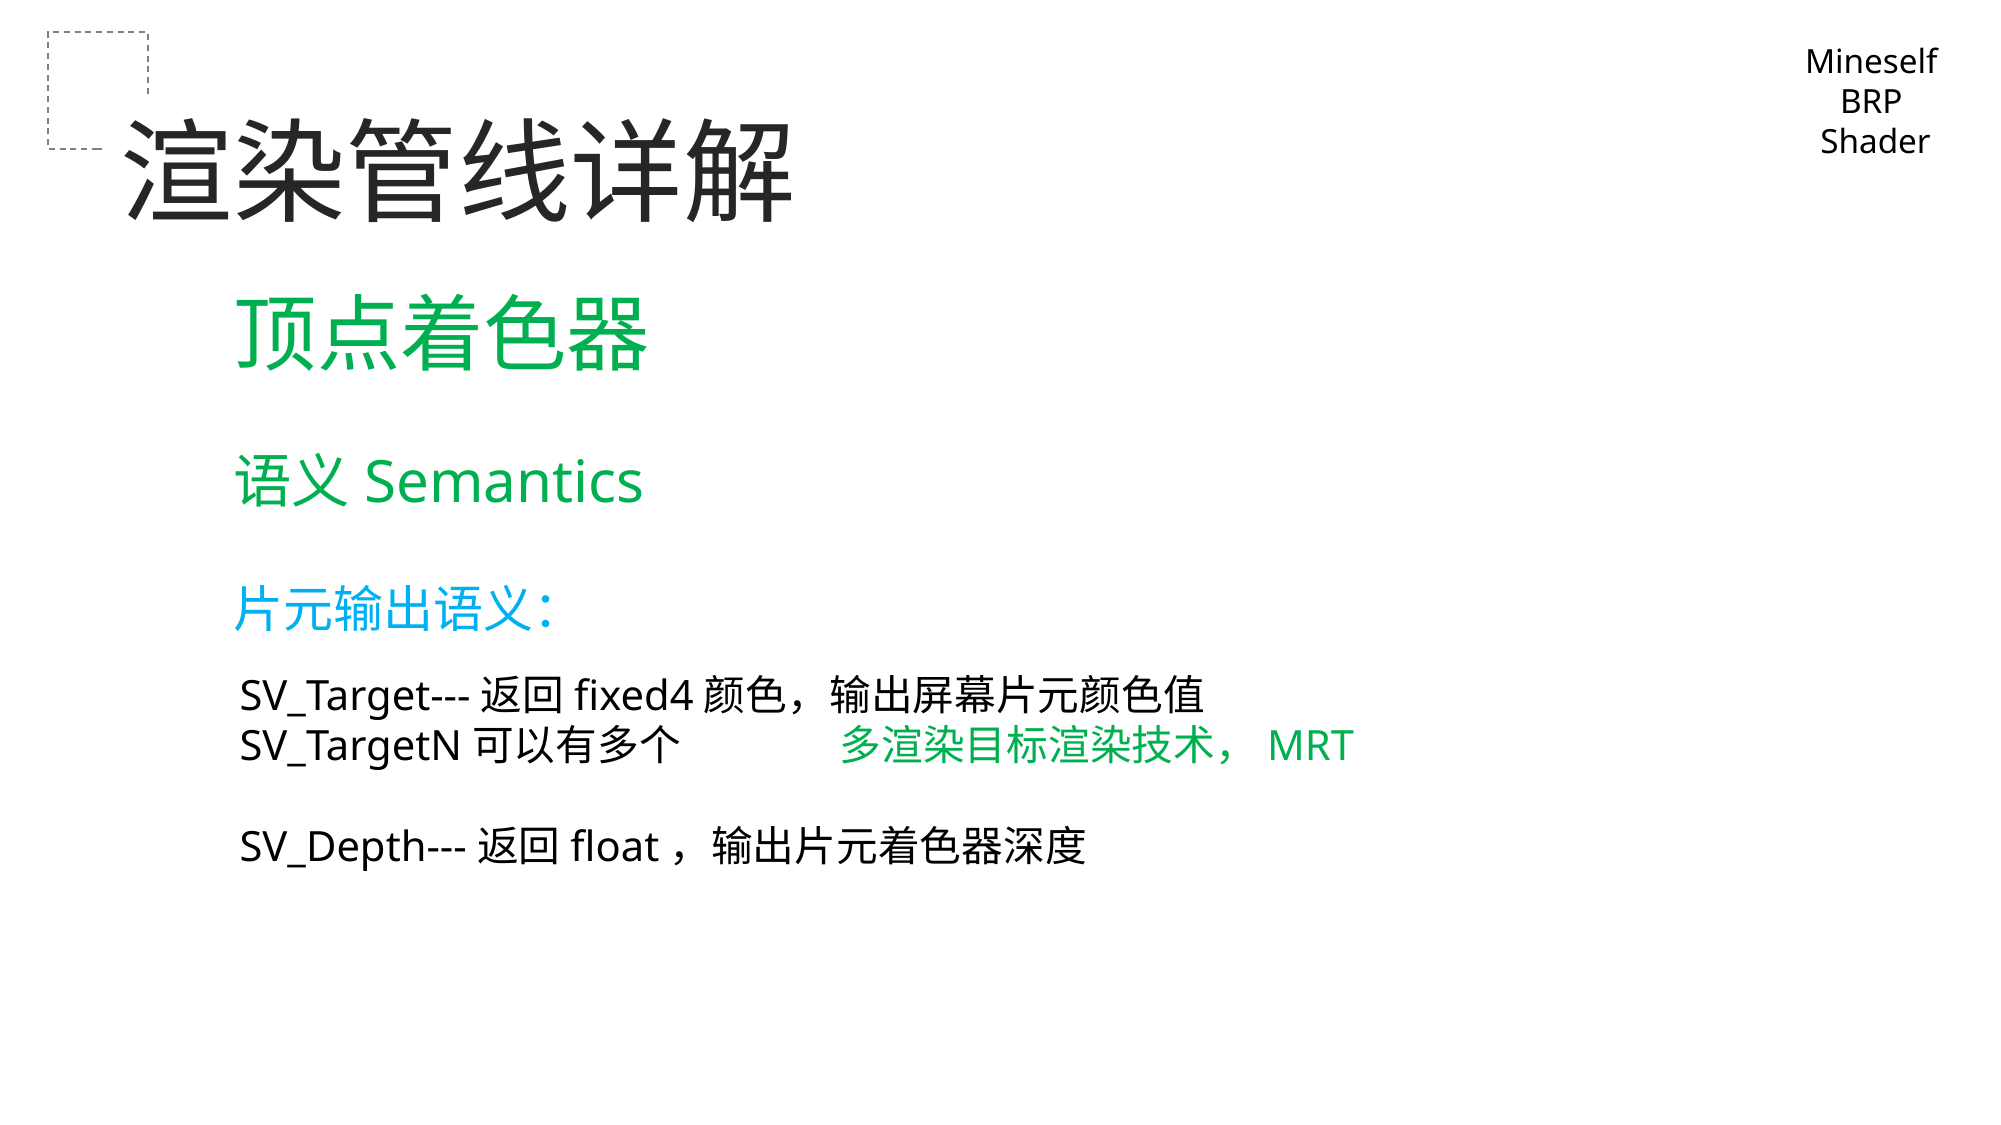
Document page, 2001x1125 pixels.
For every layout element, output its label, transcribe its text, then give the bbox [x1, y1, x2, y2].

text_box [103, 96, 196, 173]
text_box [47, 31, 149, 150]
text_box SV_Target---返回fixed4颜色，输出屏幕片元颜色值 SV_TargetN可以有多个 多渲染目标渲染技术，MRT SV_Depth---返回float，输出片元着色器深度 [224, 661, 1369, 877]
text_box 顶点着色器 [233, 281, 786, 382]
text_box Mineself BRP Shader [1788, 40, 1964, 160]
text_box 渲染管线详解 [120, 101, 1018, 237]
text_box 片元输出语义： [233, 577, 820, 638]
text_box 语义Semantics [233, 444, 740, 515]
